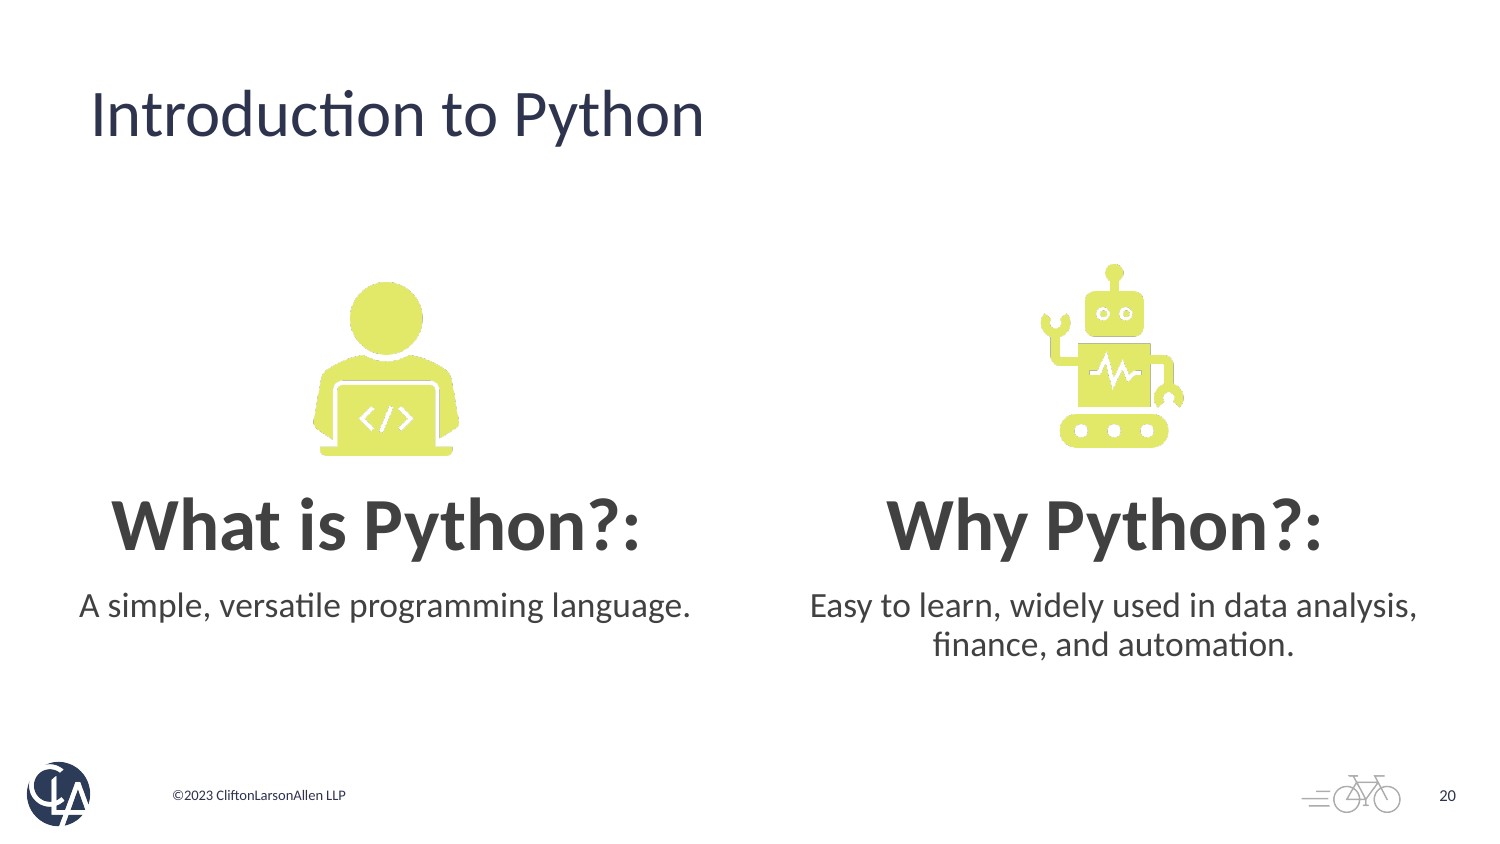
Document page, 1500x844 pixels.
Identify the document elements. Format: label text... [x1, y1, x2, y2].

slide_number 20 [1406, 766, 1472, 823]
picture [26, 761, 91, 827]
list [74, 177, 1426, 741]
title Introduction to Python [74, 53, 1426, 167]
picture [1299, 773, 1403, 815]
